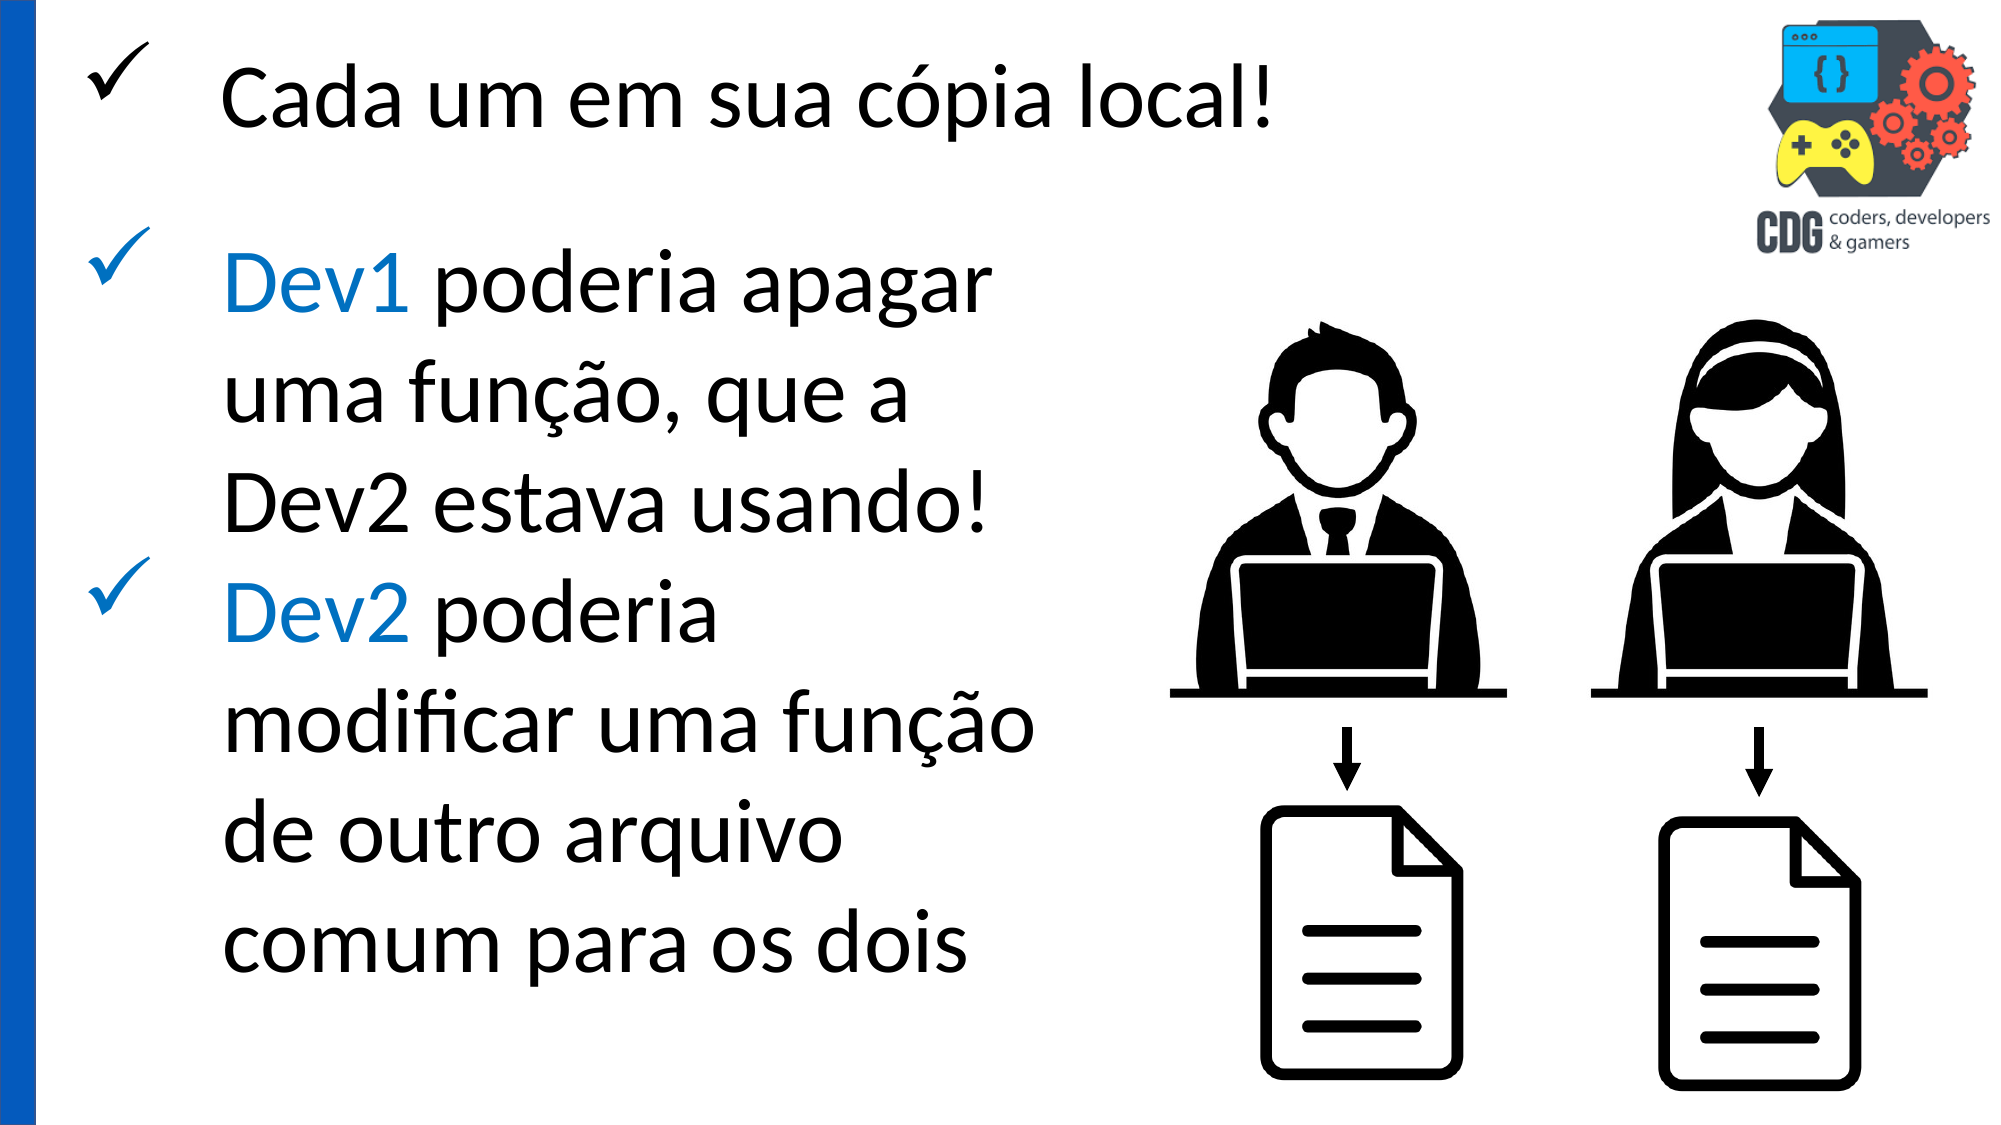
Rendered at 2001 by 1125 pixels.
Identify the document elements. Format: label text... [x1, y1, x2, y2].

text_box Cada um em sua cópia local! [65, 28, 1889, 154]
text_box Dev1 poderia apagar uma função, que a Dev2 estava usando! Dev2 poderia modificar uma função de outro arquivo comum para os dois [67, 213, 1067, 998]
picture [1111, 275, 1983, 711]
picture [1218, 799, 1505, 1086]
picture [1616, 810, 1903, 1097]
picture [1745, 10, 2000, 266]
